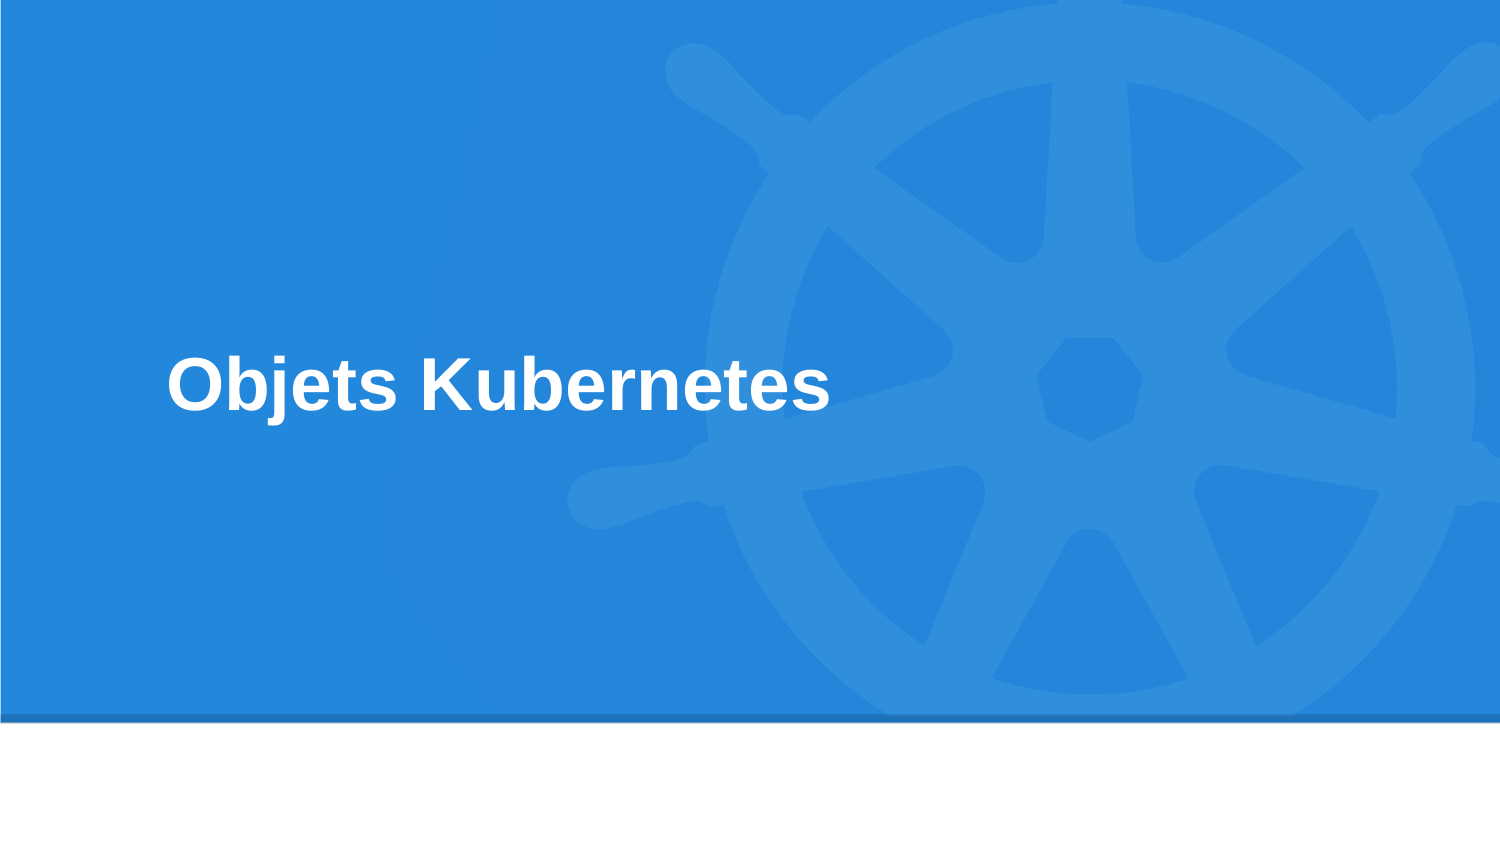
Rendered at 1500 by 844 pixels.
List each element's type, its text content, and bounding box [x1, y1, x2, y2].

title Objets Kubernetes [75, 254, 924, 508]
